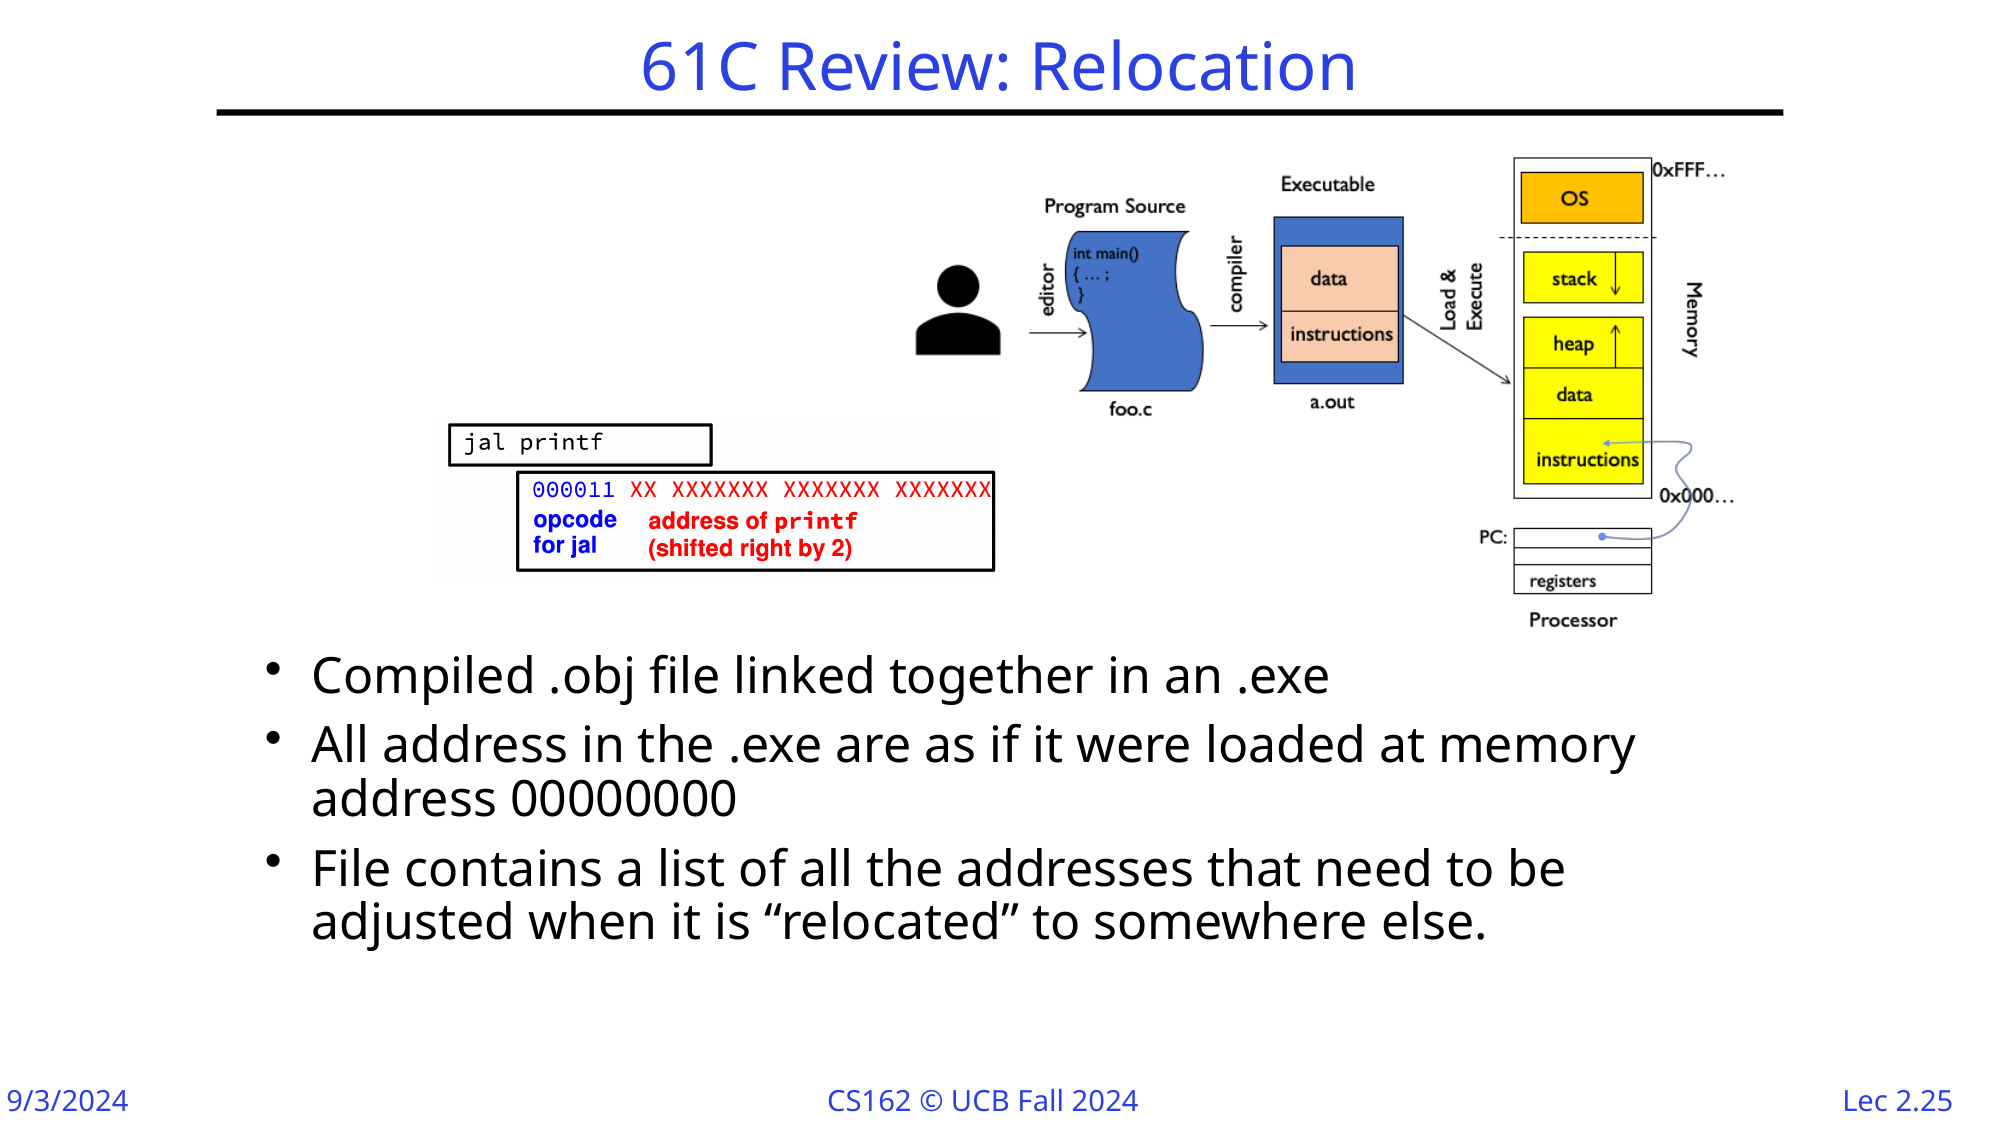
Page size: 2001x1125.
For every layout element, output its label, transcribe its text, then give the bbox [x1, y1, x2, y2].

list Compiled .obj file linked together in an .exe All address in the .exe are as if it were loaded at memory address 00000000 File contains a list of all the addresses that need to be adjusted when it is “relocated” to somewhere else. [249, 643, 1719, 1042]
picture [436, 149, 1751, 646]
title 61C Review: Relocation [216, 24, 1784, 113]
